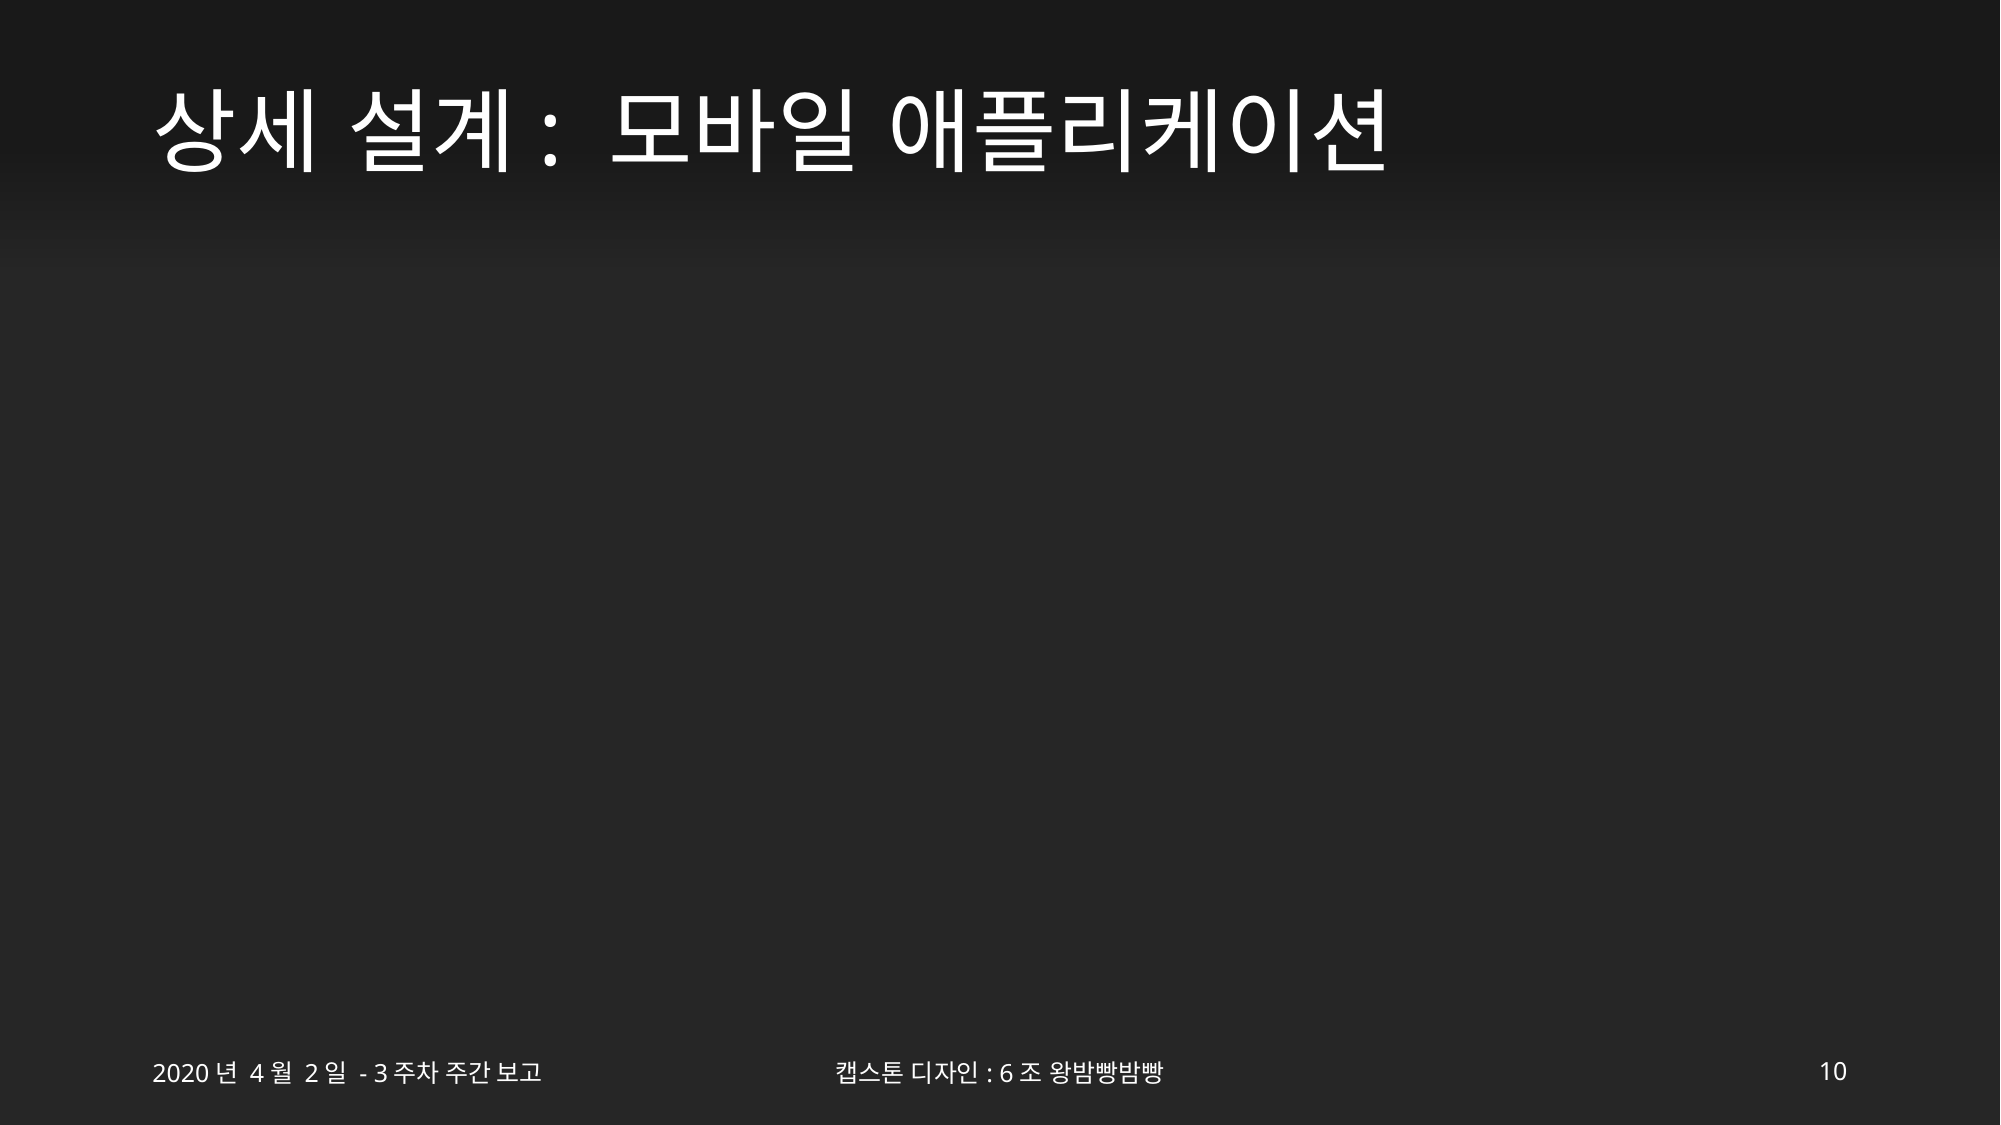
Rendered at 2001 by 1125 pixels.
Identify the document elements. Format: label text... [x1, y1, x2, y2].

slide_number 10 [1412, 1042, 1863, 1103]
footer 캡스톤 디자인: 6조 왕밤빵밤빵 [662, 1042, 1338, 1103]
title 상세 설계: 모바일 애플리케이션 [137, 41, 1863, 231]
slide_number 2020년 4월 2일 - 3주차 주간 보고 [137, 1042, 588, 1103]
